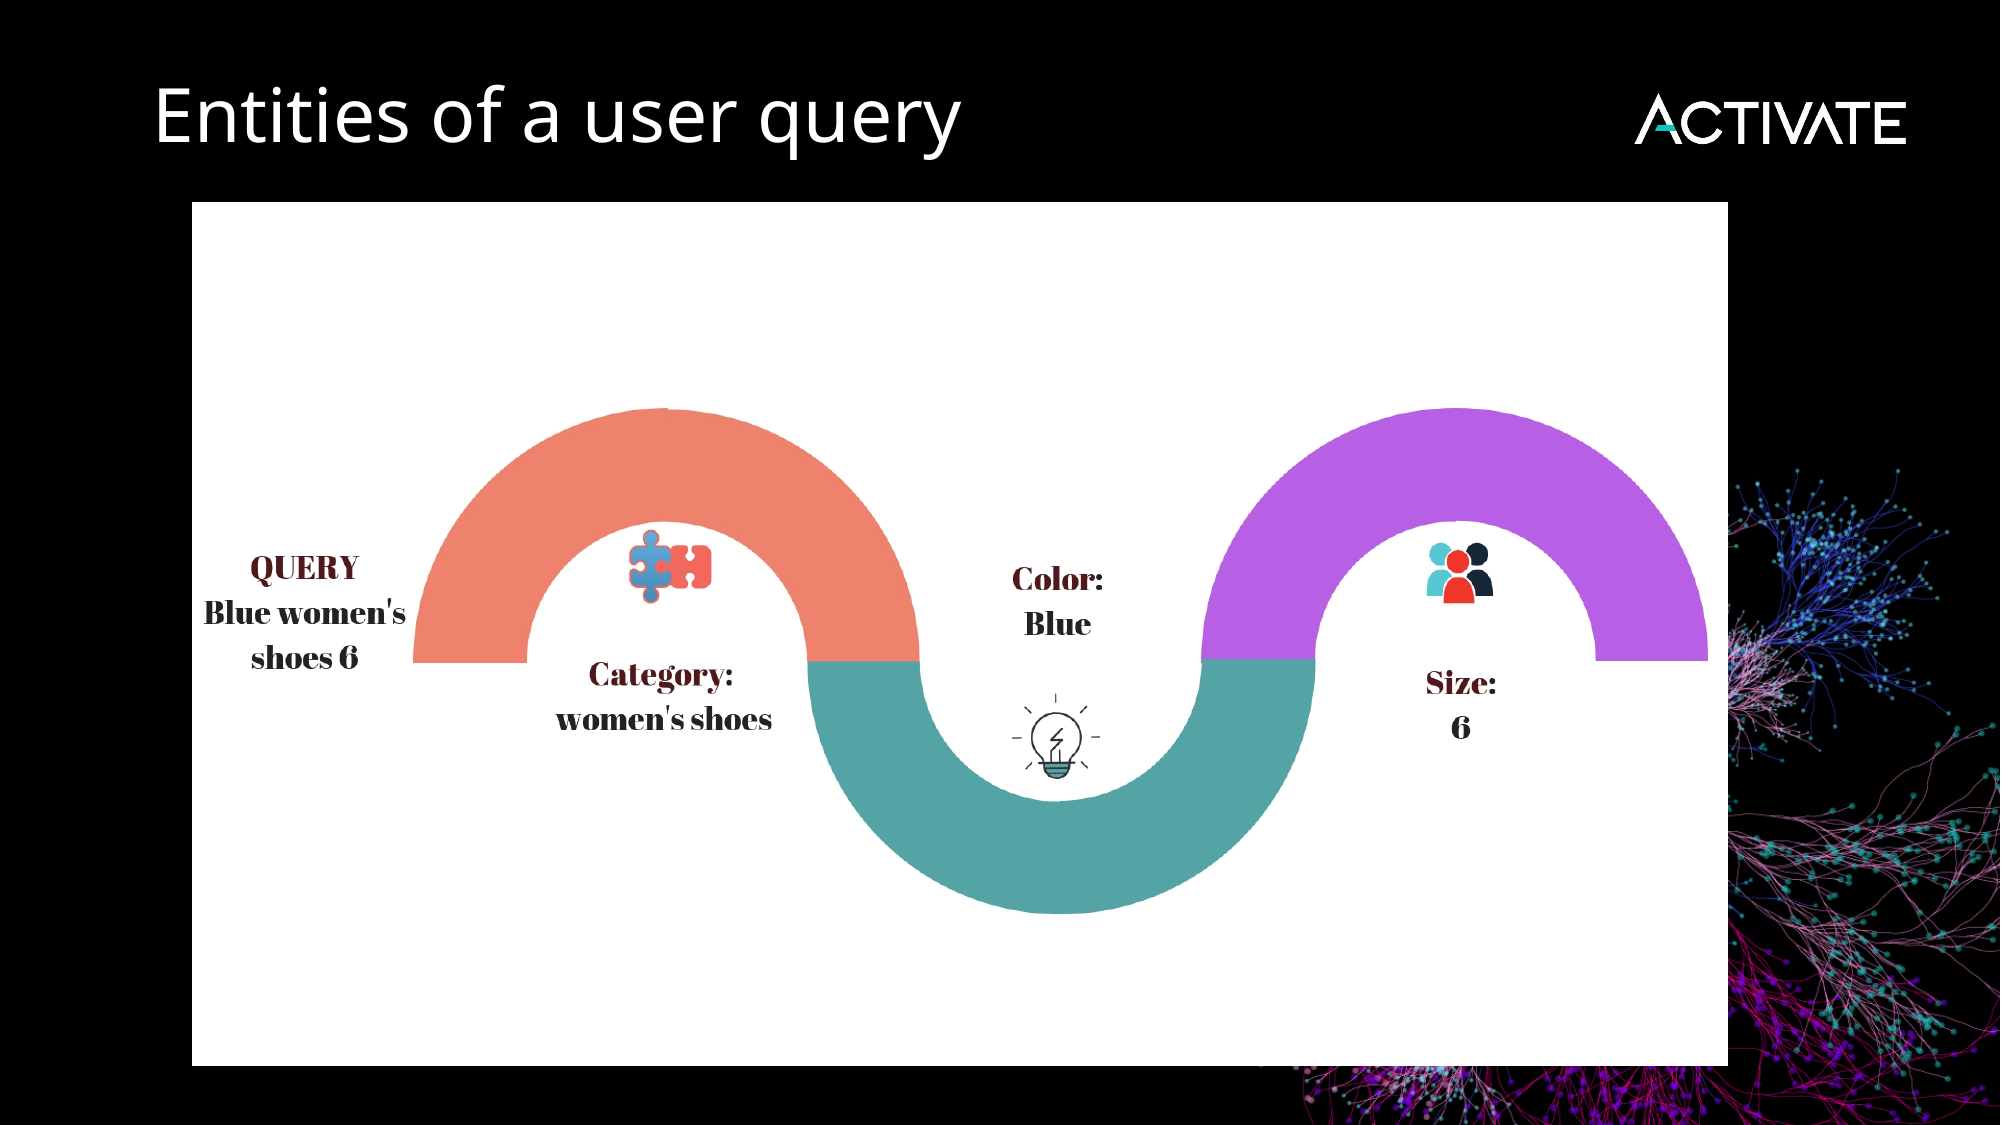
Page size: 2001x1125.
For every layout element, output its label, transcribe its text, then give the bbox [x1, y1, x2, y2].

picture [0, 0, 2000, 1125]
title Entities of a user query [137, 33, 1514, 203]
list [192, 202, 1728, 1066]
